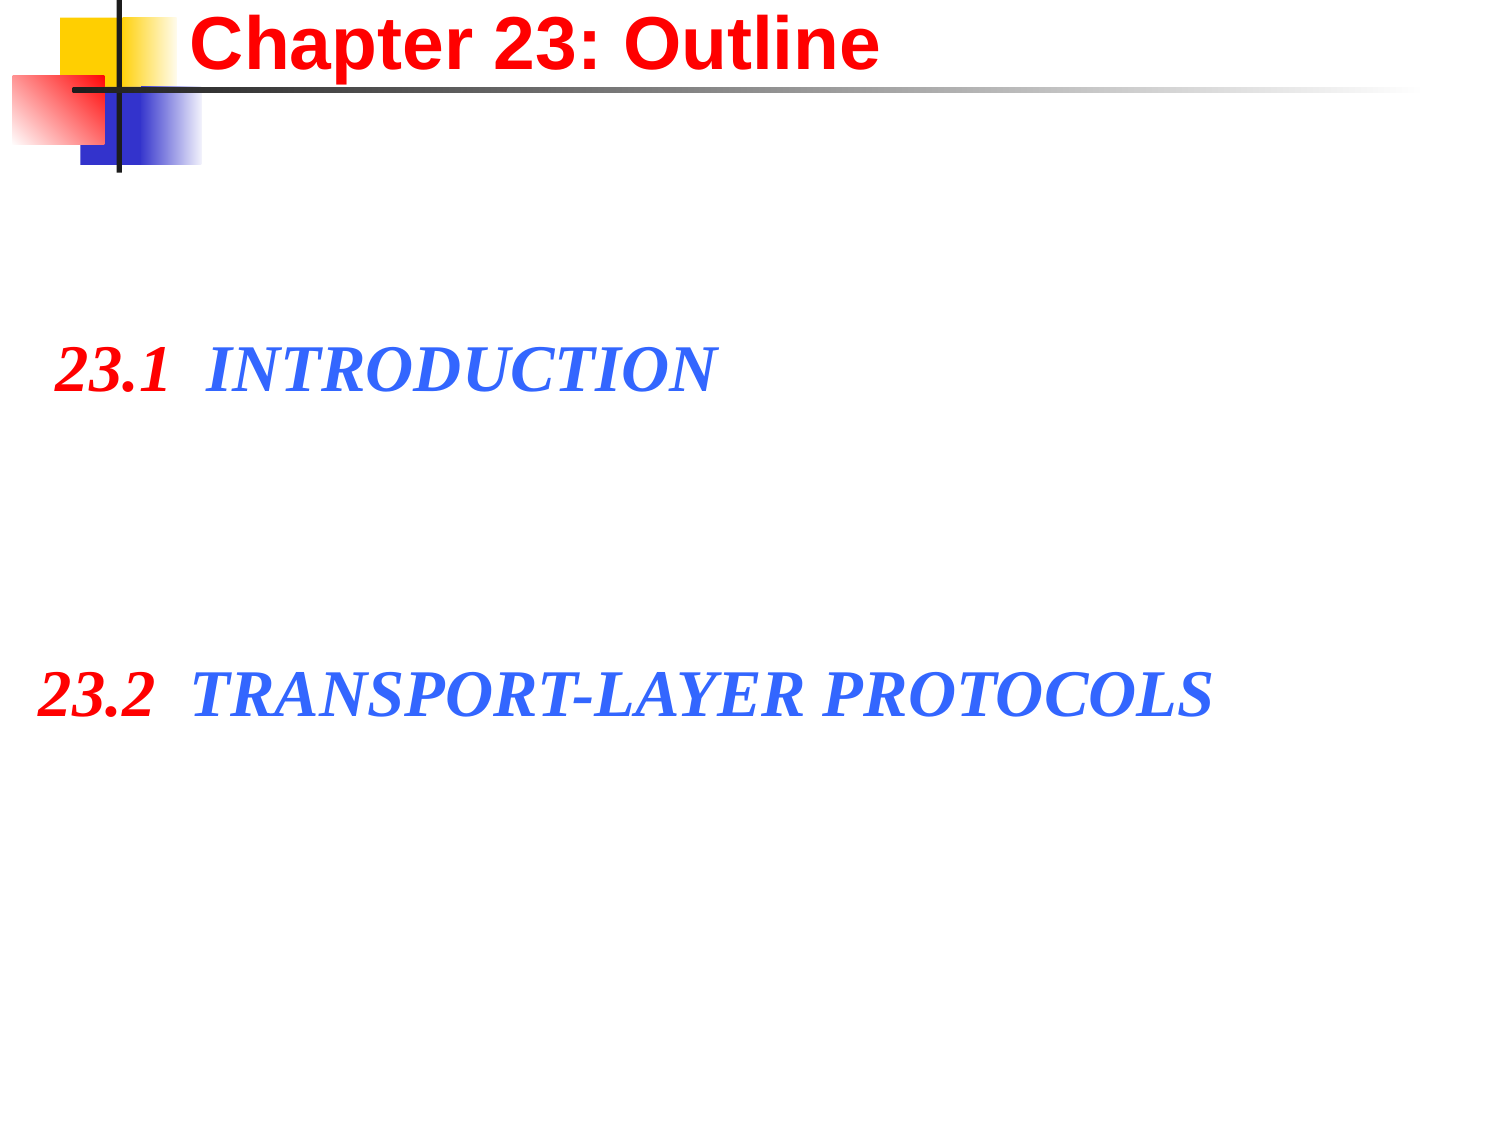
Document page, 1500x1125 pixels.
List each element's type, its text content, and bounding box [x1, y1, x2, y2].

text_box [122, 93, 141, 165]
text_box [60, 17, 116, 86]
text_box Chapter 23: Outline [174, 0, 904, 93]
text_box [904, 87, 1423, 93]
text_box [116, 93, 122, 173]
text_box [122, 17, 174, 86]
text_box [116, 0, 122, 87]
text_box 23.1 INTRODUCTION [23, 237, 1499, 413]
text_box [12, 75, 105, 145]
text_box [80, 93, 116, 165]
text_box 23.2 TRANSPORT-LAYER PROTOCOLS [23, 562, 1499, 757]
text_box [72, 87, 174, 93]
text_box [141, 93, 202, 165]
